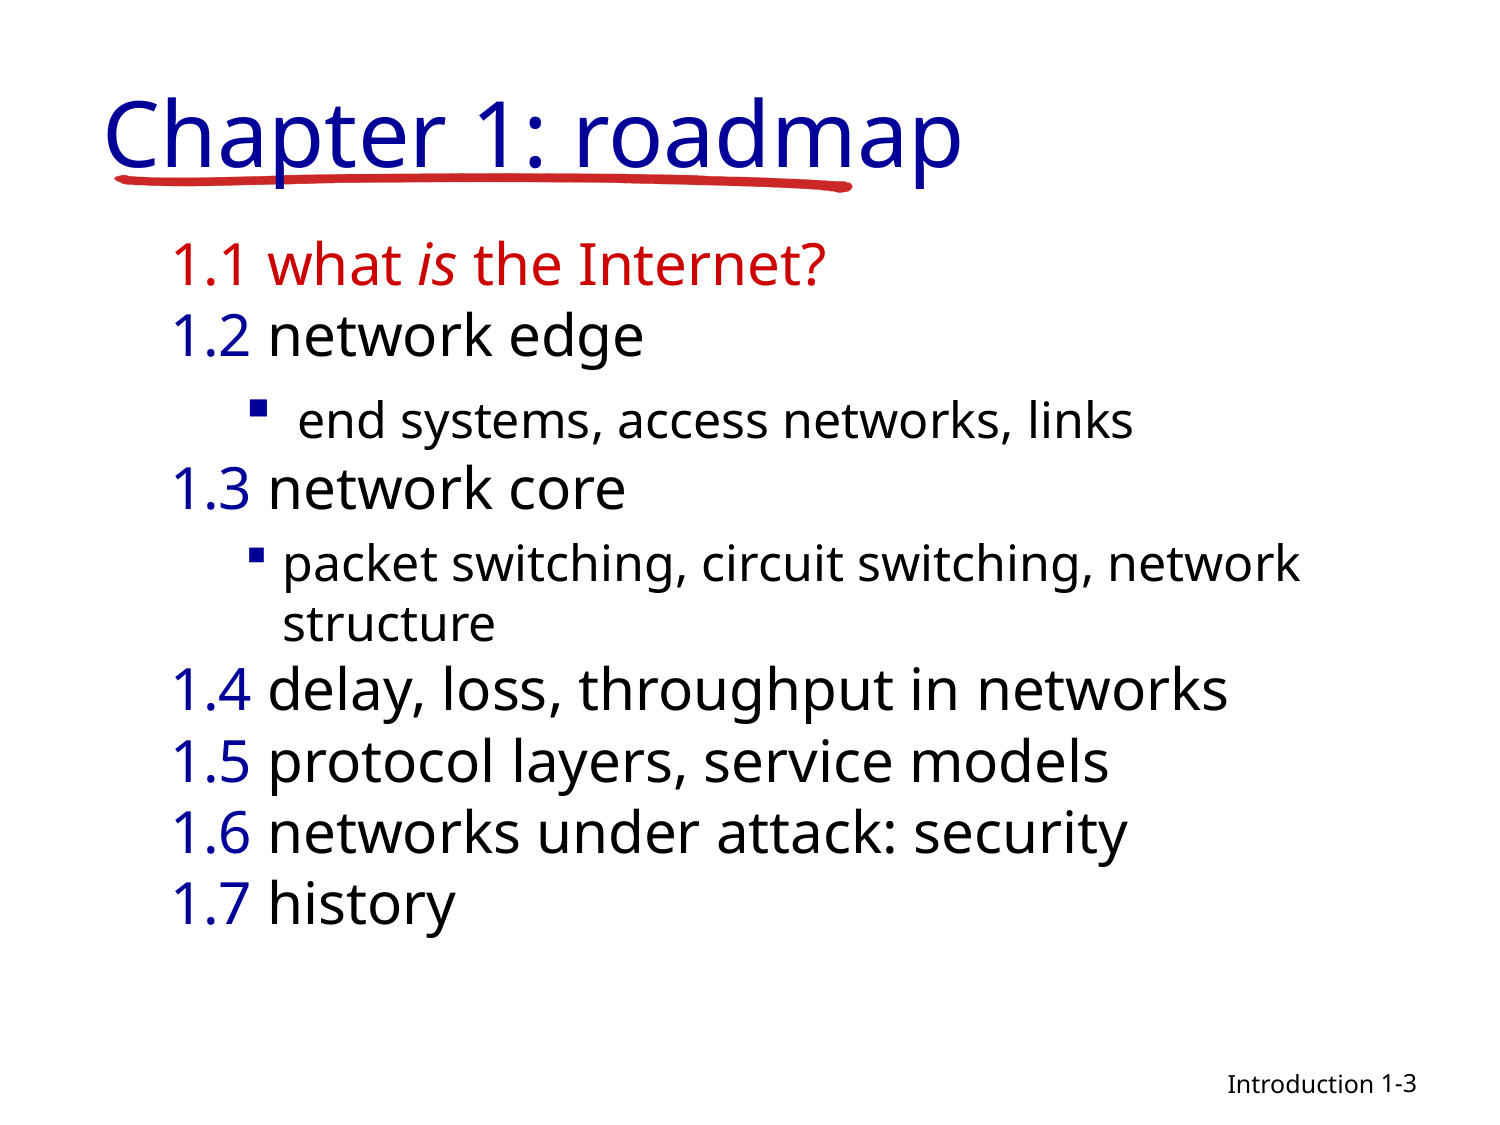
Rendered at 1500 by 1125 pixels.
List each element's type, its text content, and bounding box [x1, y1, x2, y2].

list 1.1 what is the Internet? 1.2 network edge end systems, access networks, links 1.3 network core packet switching, circuit switching, network structure 1.4 delay, loss, throughput in networks 1.5 protocol layers, service models 1.6 networks under attack: security 1.7 history [79, 230, 1427, 994]
slide_number 1-3 [1365, 1059, 1477, 1106]
footer Introduction [914, 1060, 1391, 1109]
title Chapter 1: roadmap [87, 37, 1363, 225]
picture [111, 168, 862, 198]
